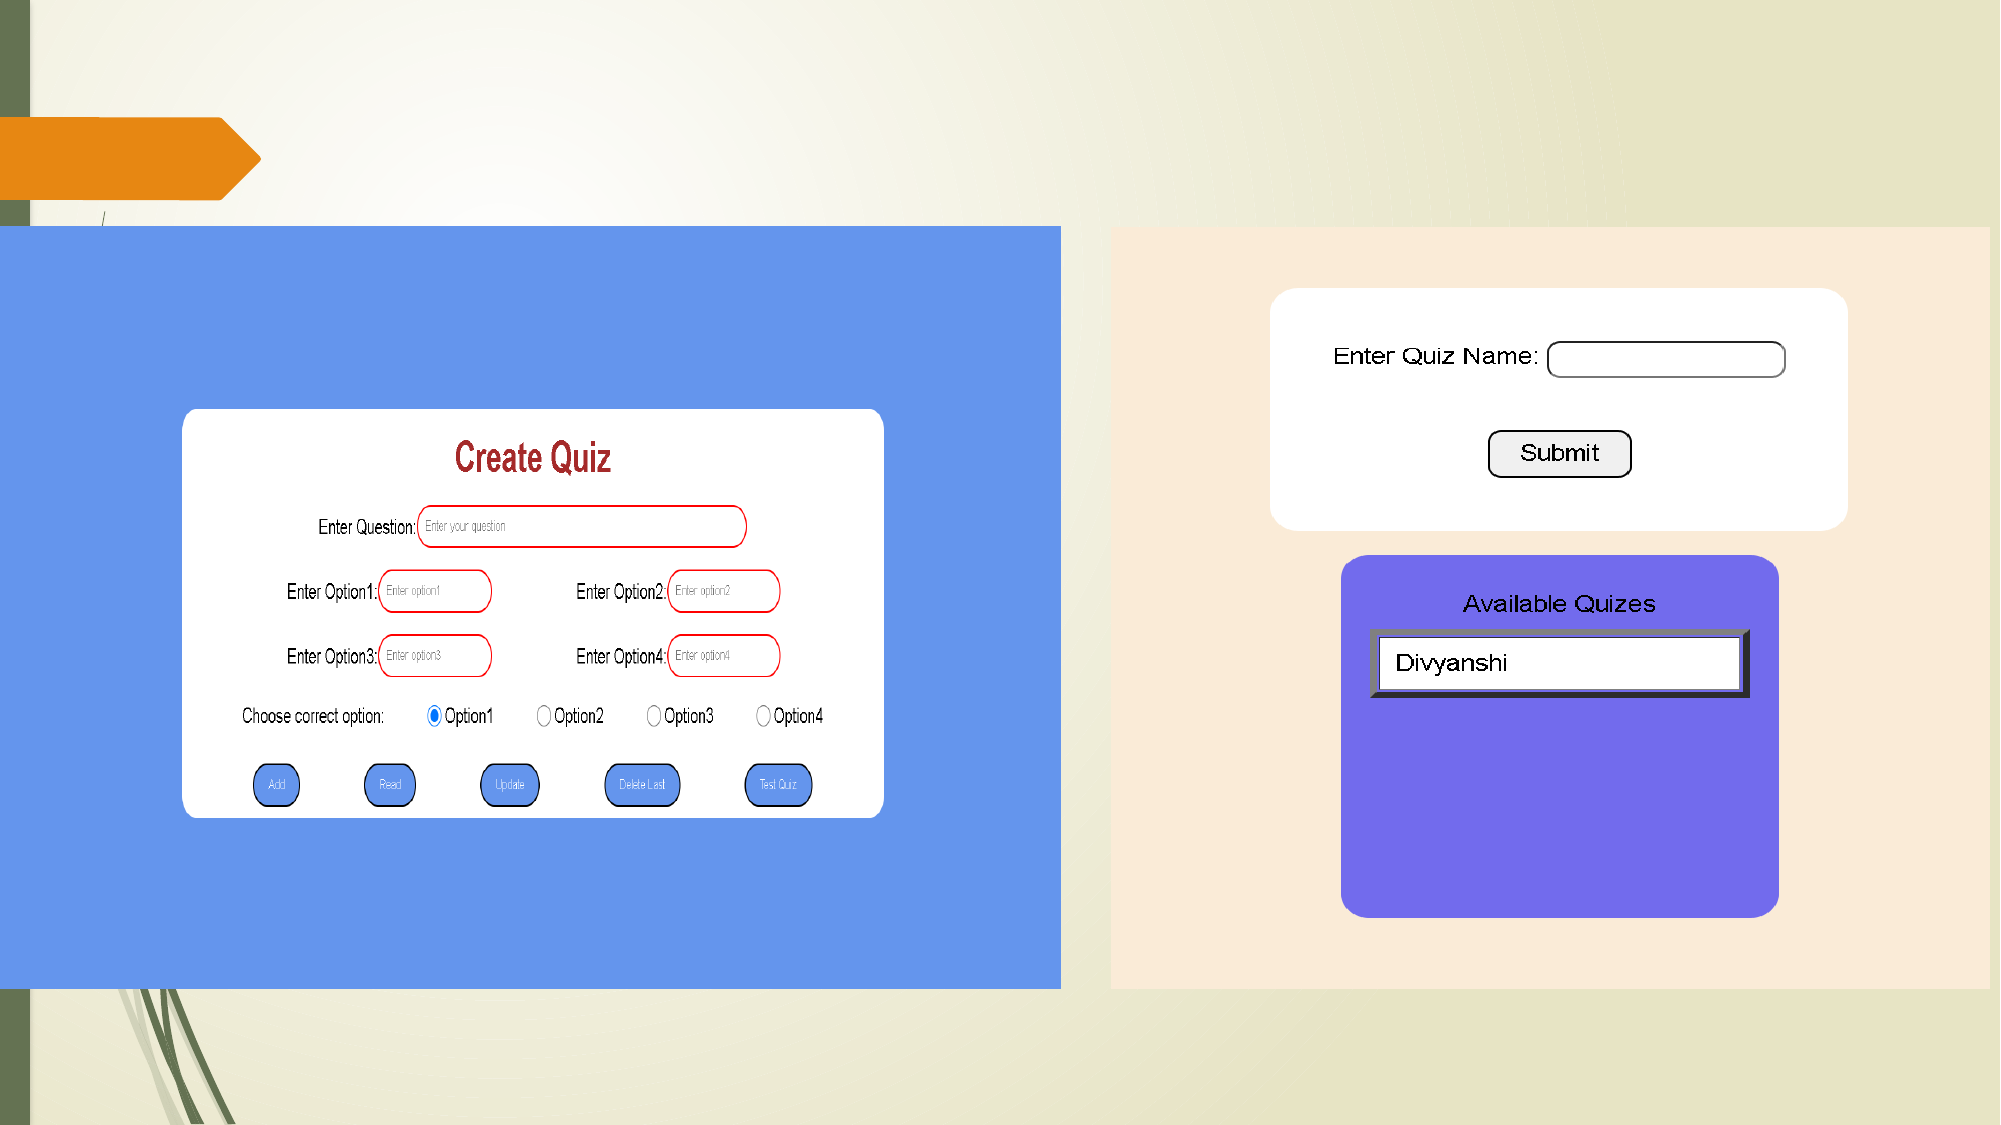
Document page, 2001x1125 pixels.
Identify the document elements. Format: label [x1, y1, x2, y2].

picture [1110, 226, 1990, 990]
picture [0, 225, 1061, 989]
